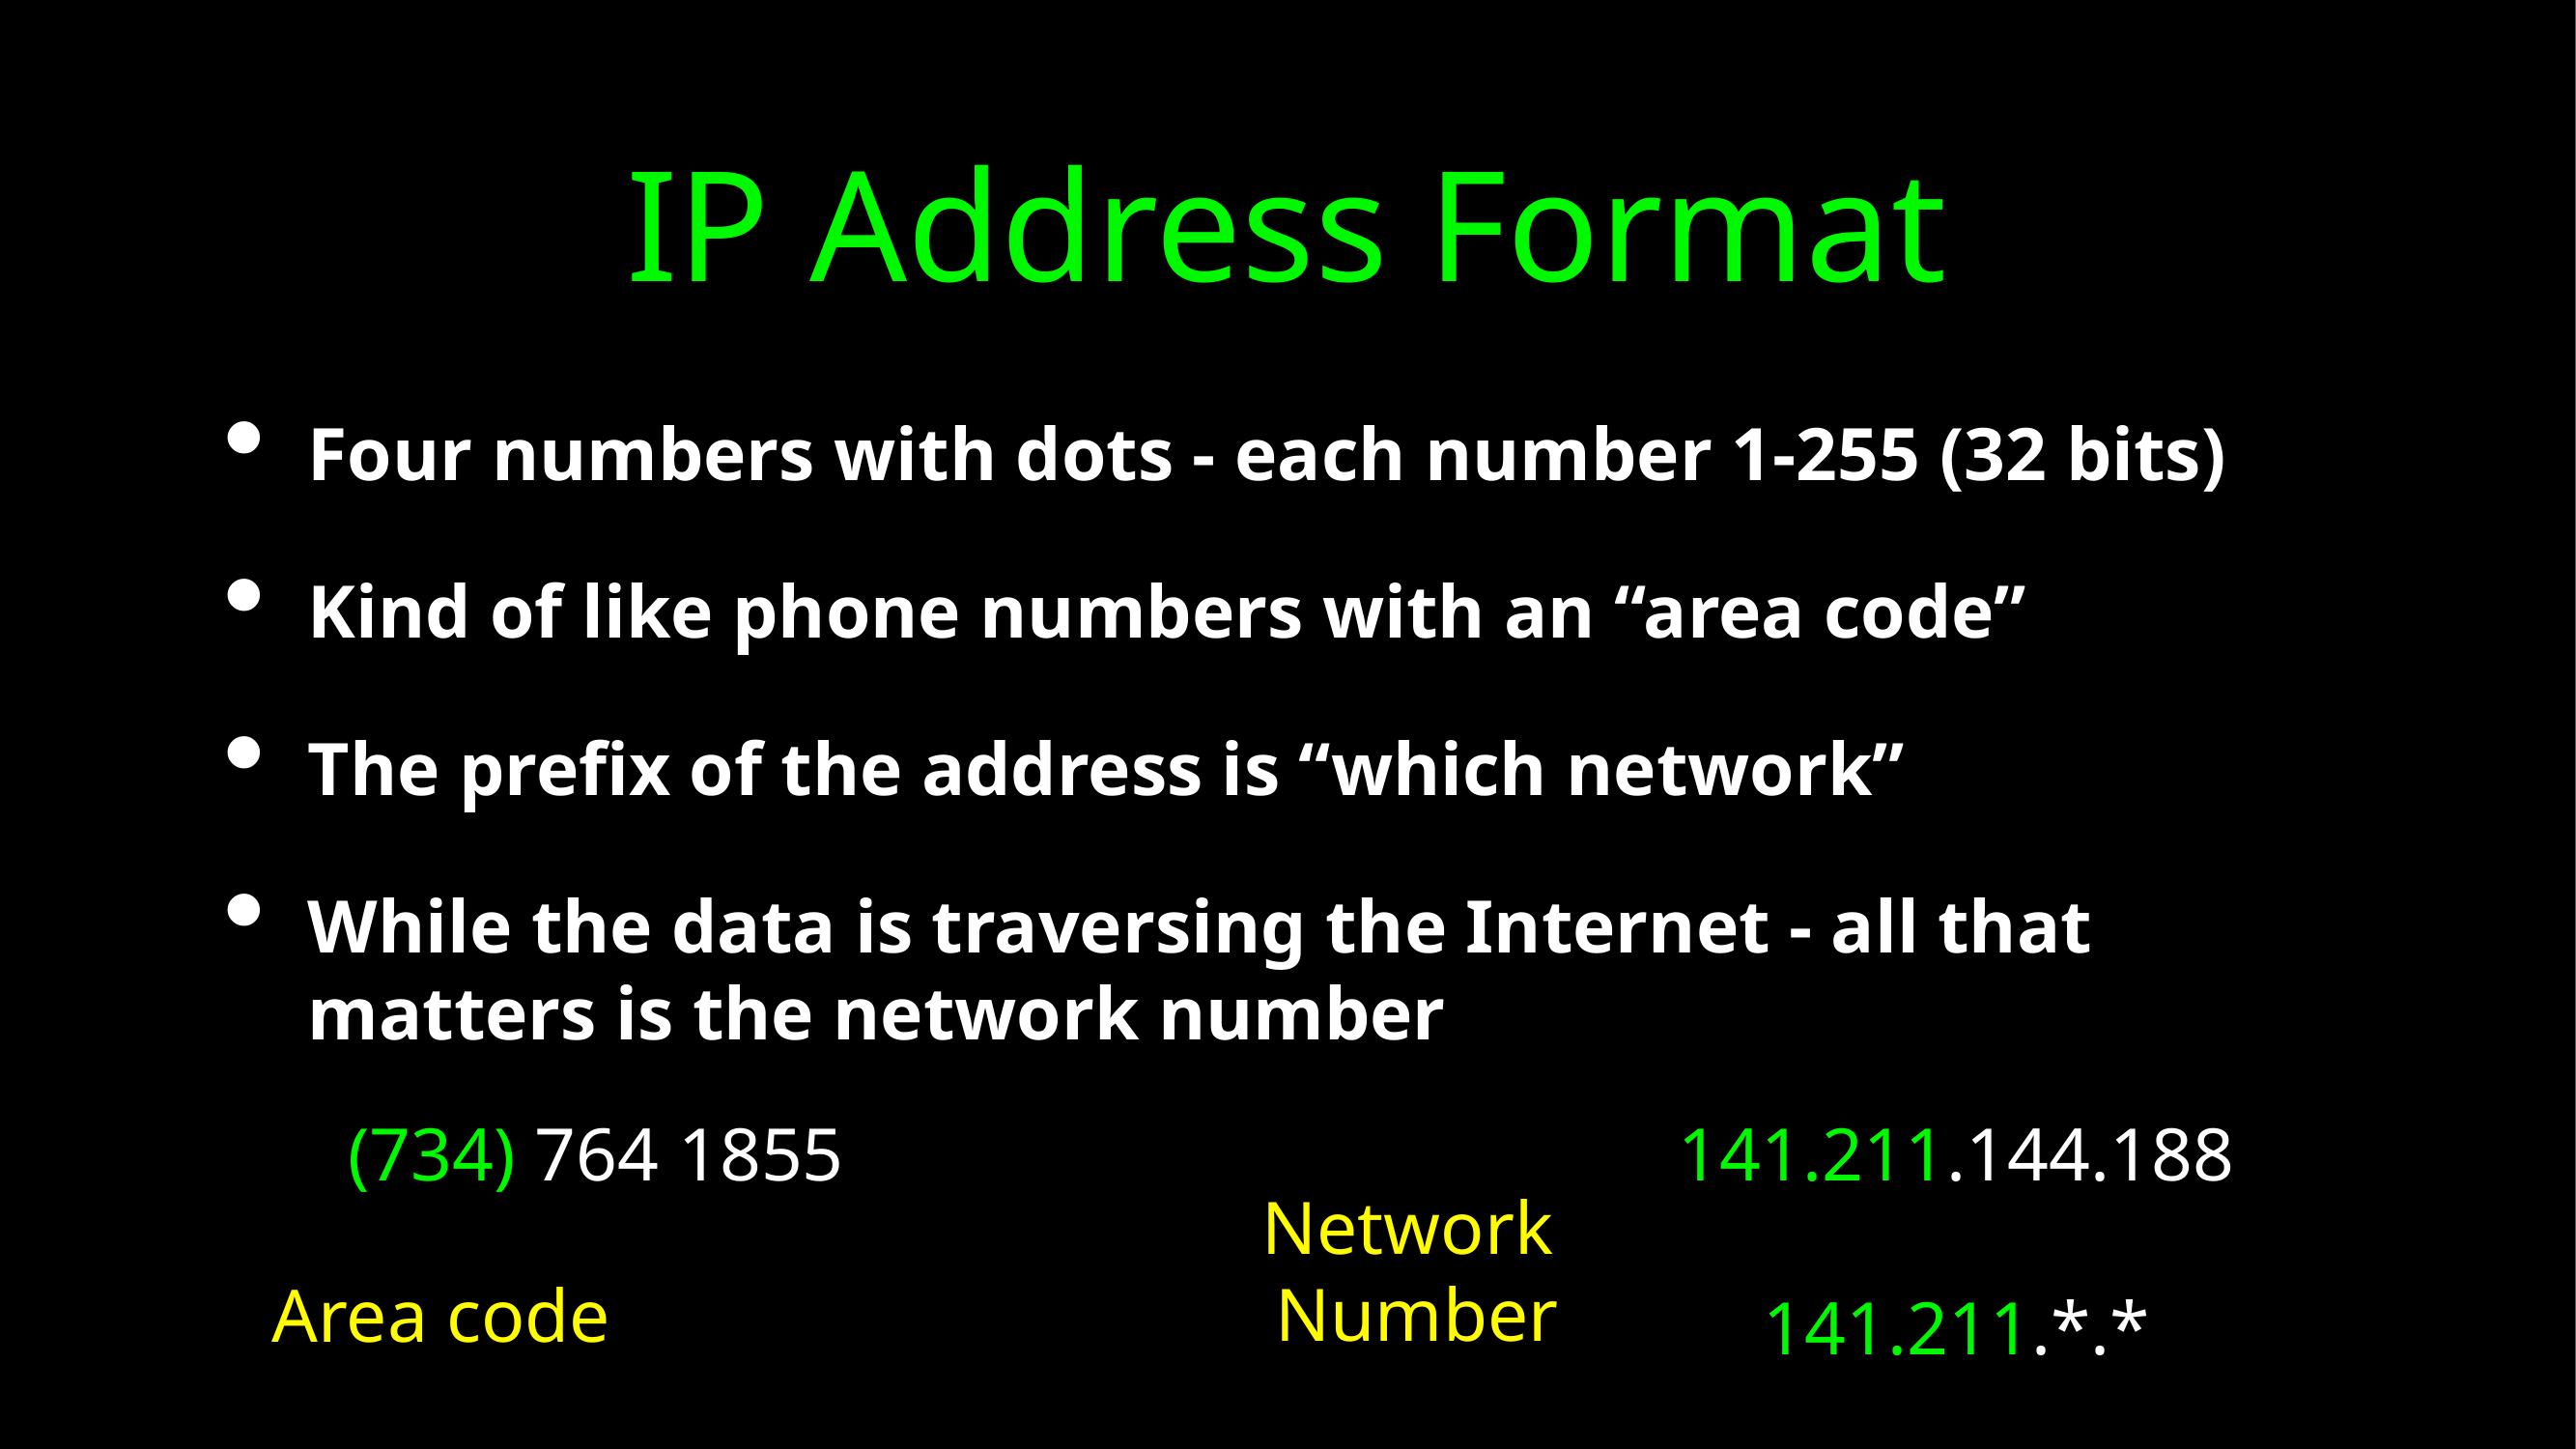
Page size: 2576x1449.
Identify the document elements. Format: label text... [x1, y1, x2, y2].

text_box Area code [263, 1262, 619, 1365]
list Four numbers with dots - each number 1-255 (32 bits) Kind of like phone numbers with an “area code” The prefix of the address is “which network” While the data is traversing the Internet - all that matters is the network number [183, 412, 2392, 1051]
title IP Address Format [183, 38, 2392, 404]
text_box 141.211.144.188 141.211.*.* [1670, 1099, 2243, 1378]
text_box Network Number [1254, 1174, 1581, 1364]
text_box (734) 764 1855 [339, 1100, 853, 1204]
